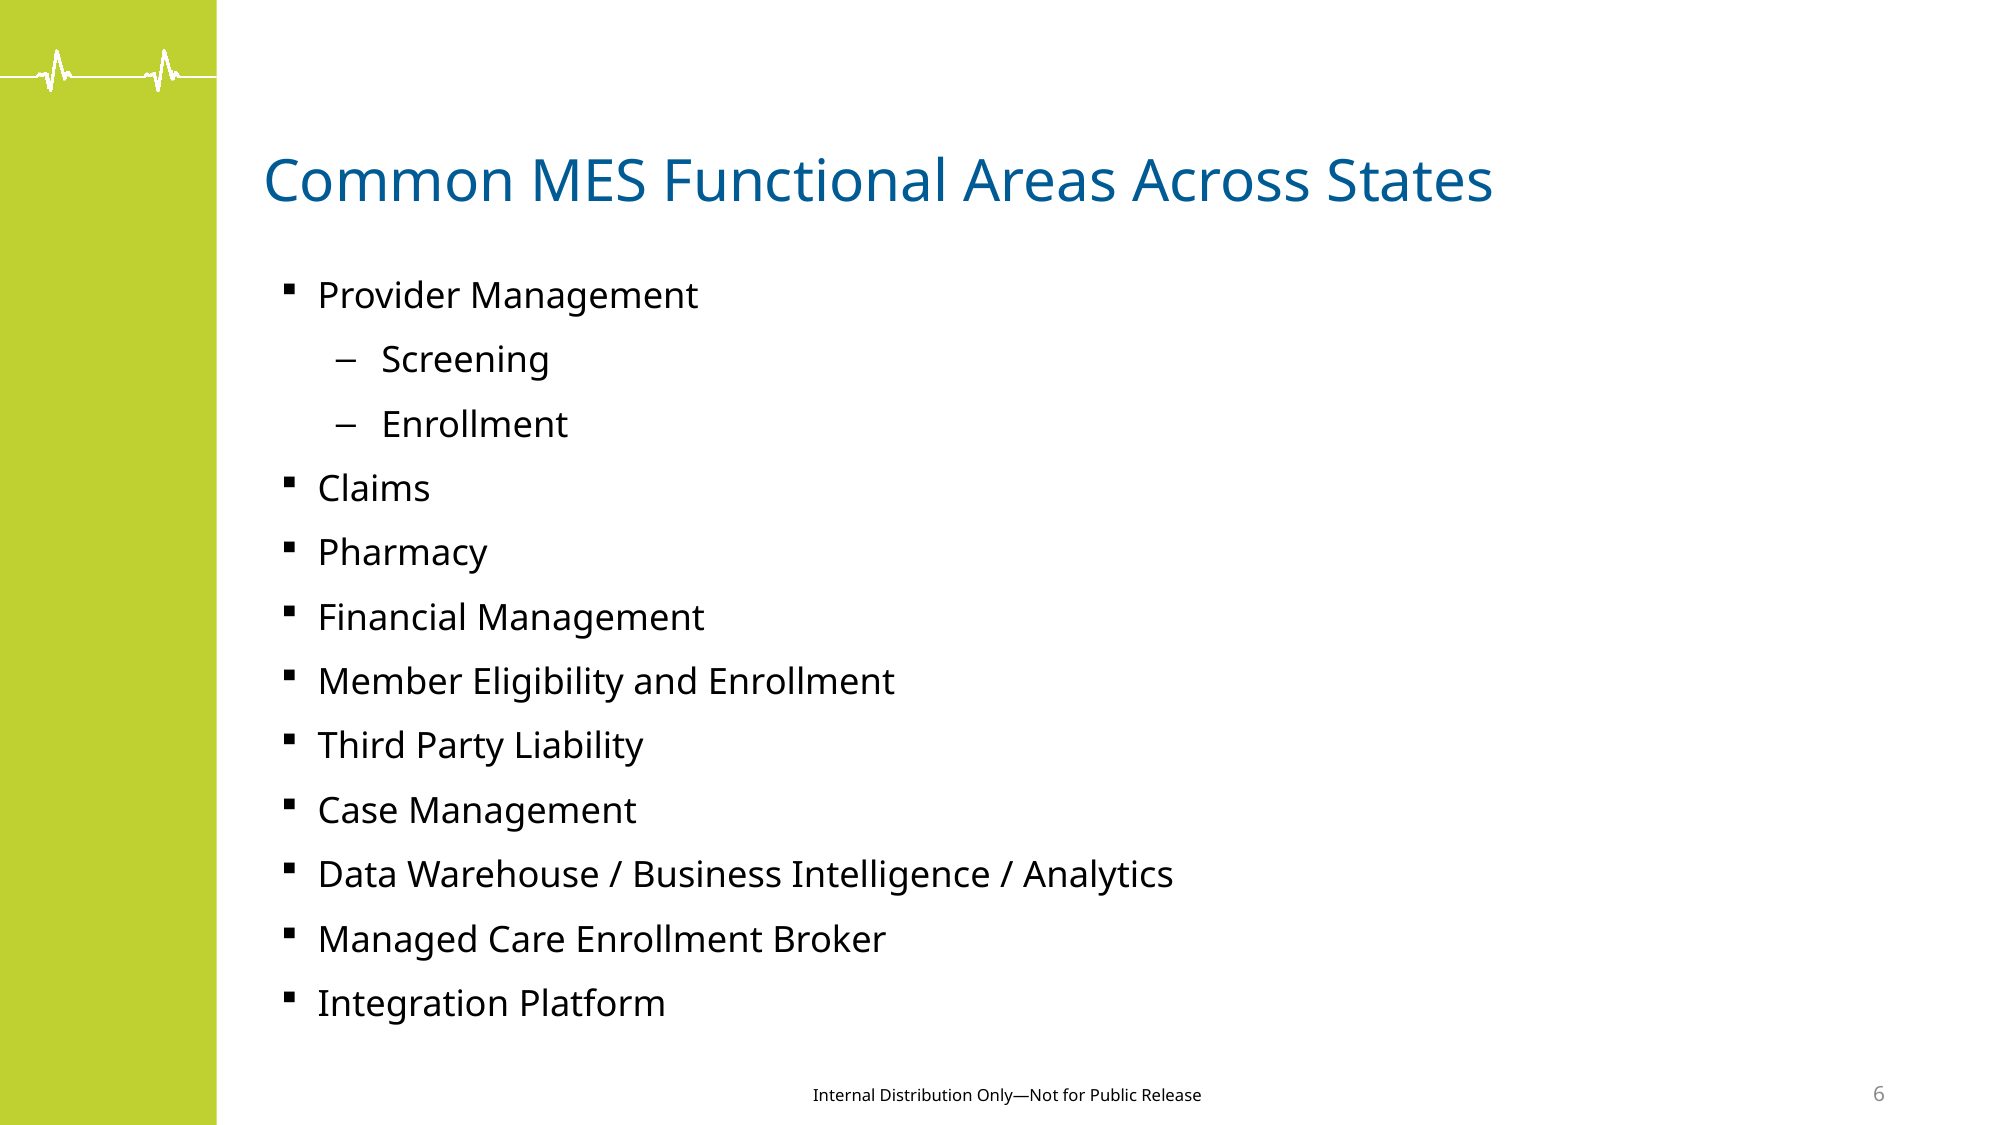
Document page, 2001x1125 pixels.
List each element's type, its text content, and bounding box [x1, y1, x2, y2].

list Provider Management Screening Enrollment Claims Pharmacy Financial Management Member Eligibility and Enrollment Third Party Liability Case Management Data Warehouse / Business Intelligence / Analytics Managed Care Enrollment Broker Integration Platform [248, 255, 1882, 1038]
picture [0, 9, 217, 125]
title Common MES Functional Areas Across States [248, 119, 1882, 236]
slide_number 6 [1500, 1065, 1900, 1125]
